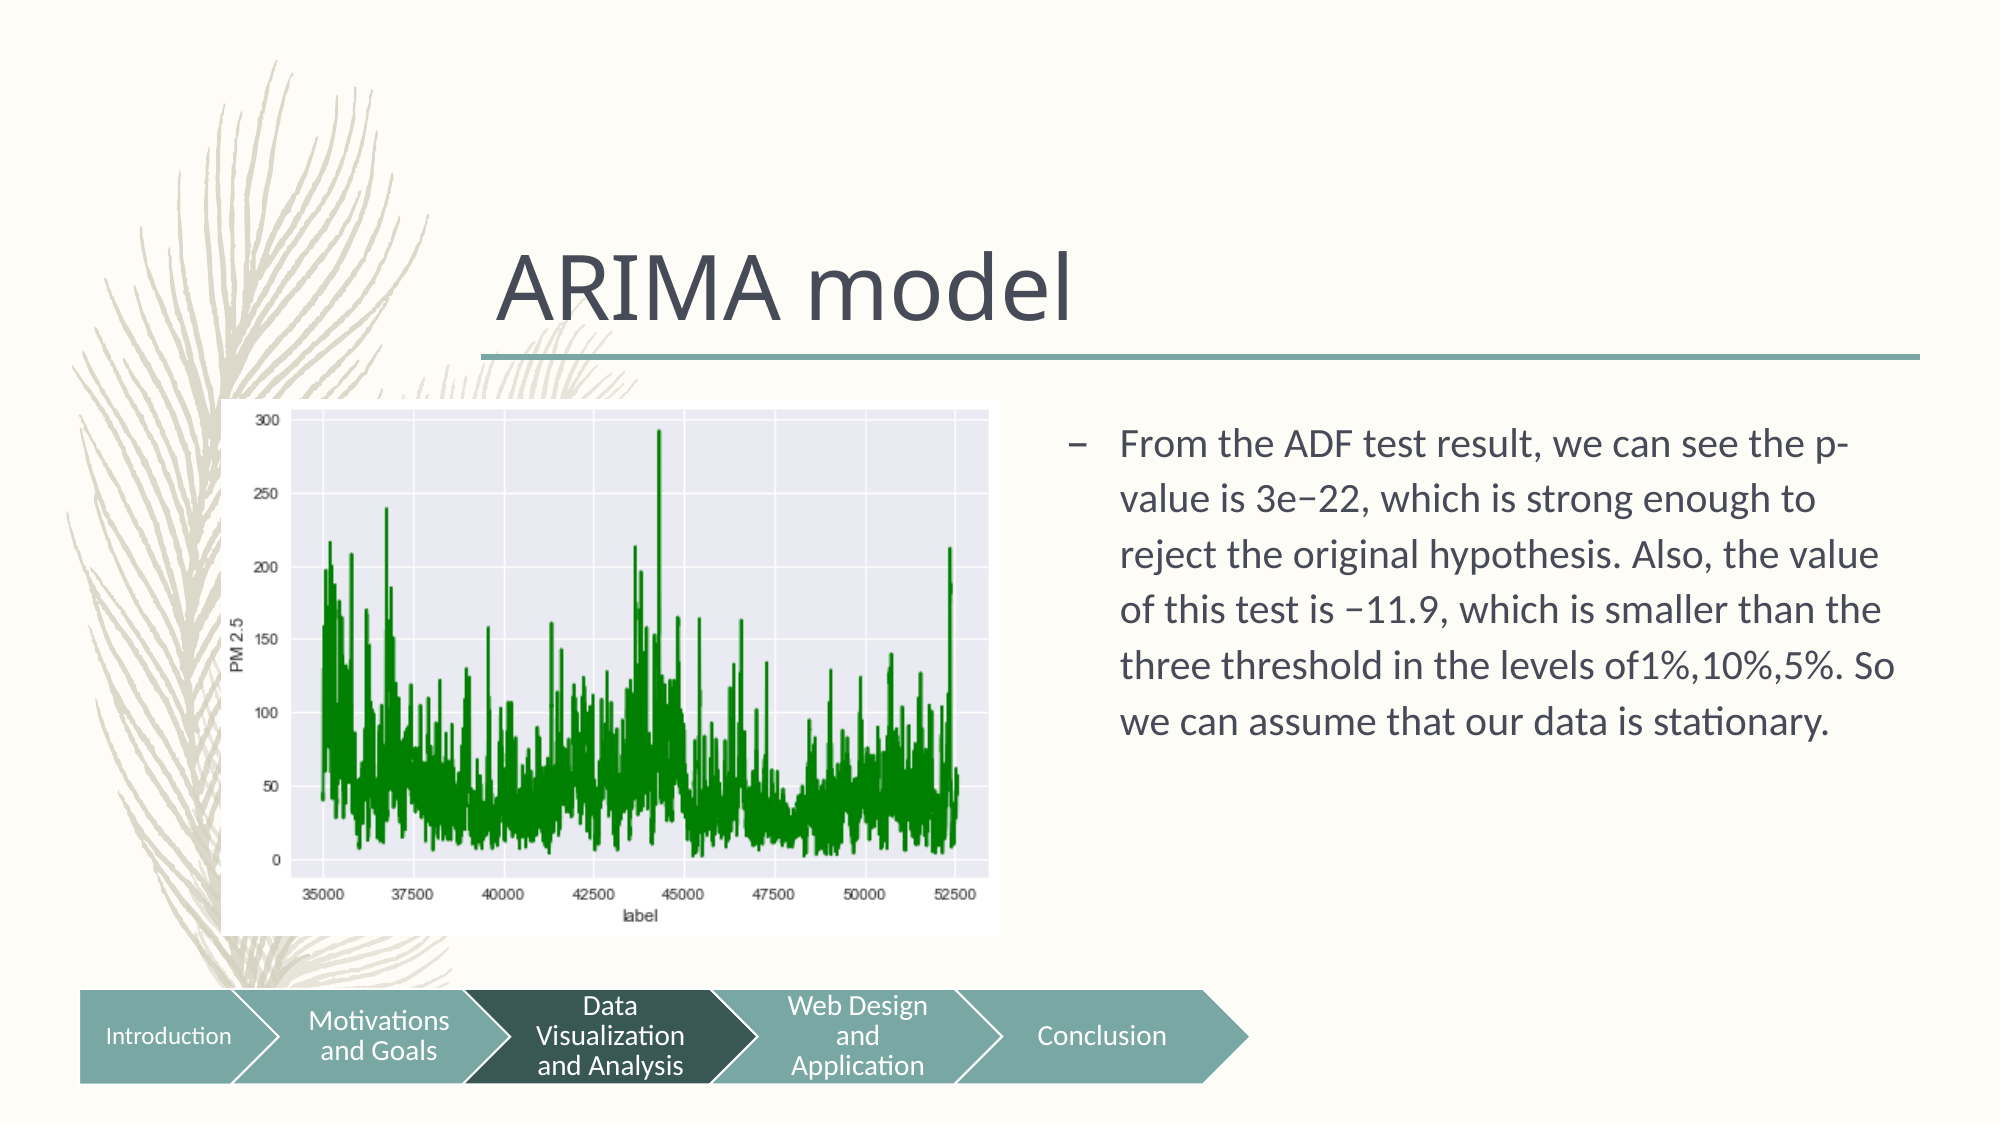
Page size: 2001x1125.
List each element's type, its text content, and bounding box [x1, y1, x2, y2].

text_box Introduction [79, 988, 277, 1085]
list From the ADF test result, we can see the p-value is 3e−22, which is strong enough to reject the original hypothesis. Also, the value of this test is −11.9, which is smaller than the three threshold in the levels of1%,10%,5%. So we can assume that our data is stationary. [1052, 402, 1920, 999]
text_box Data Visualization and Analysis [462, 988, 757, 1085]
text_box Conclusion [954, 988, 1251, 1085]
text_box Motivations and Goals [230, 988, 509, 1085]
picture [221, 399, 1000, 936]
title ARIMA model [481, 226, 1920, 350]
text_box Web Design and Application [709, 988, 1001, 1085]
